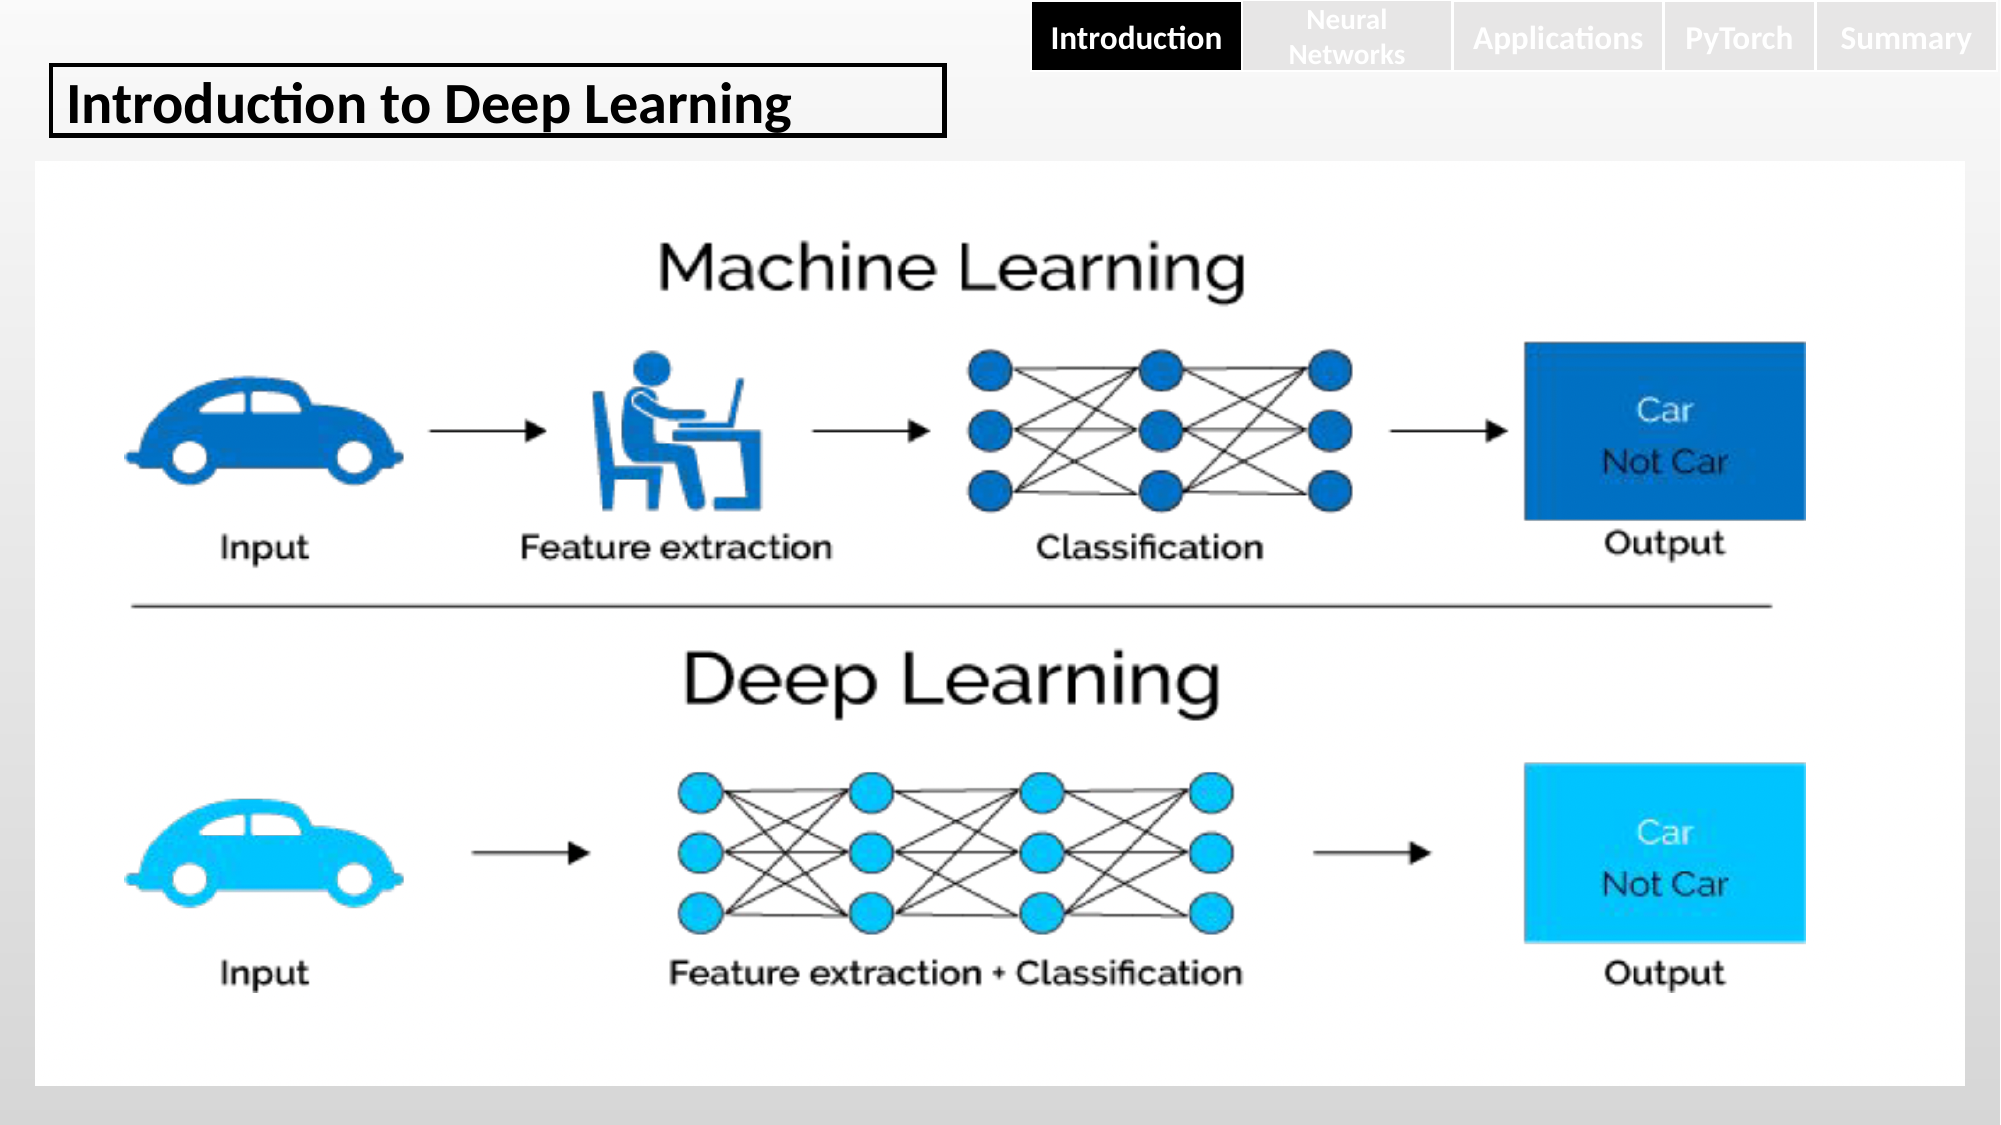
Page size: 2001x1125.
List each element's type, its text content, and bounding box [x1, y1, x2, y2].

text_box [1030, 0, 1998, 72]
picture [35, 161, 1965, 1086]
text_box Introduction to Deep Learning [51, 65, 945, 136]
